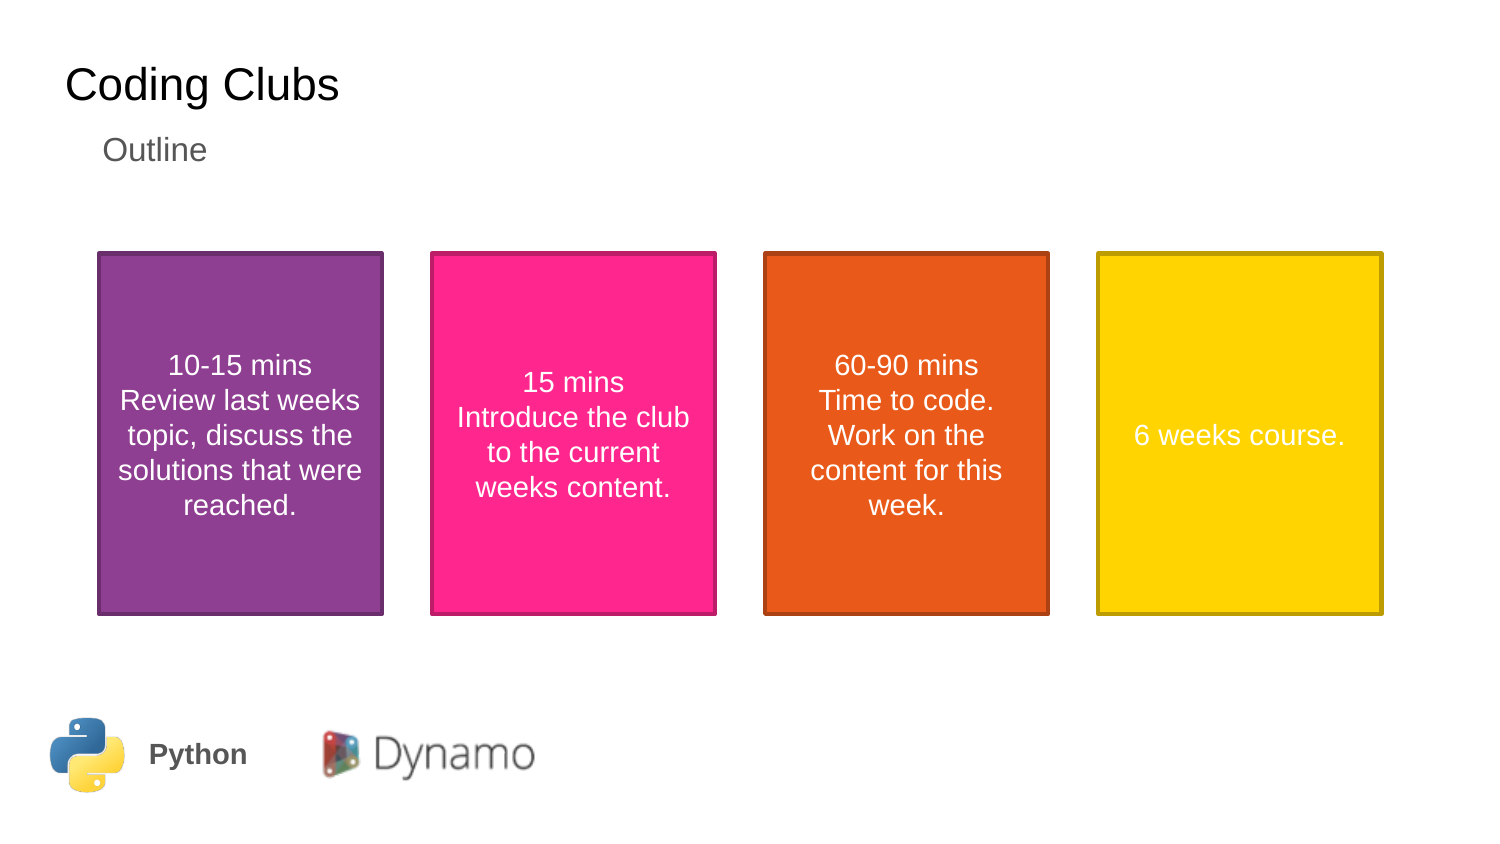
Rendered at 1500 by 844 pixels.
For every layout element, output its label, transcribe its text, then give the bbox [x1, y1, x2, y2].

text_box 60-90 mins Time to code. Work on the content for this week. [763, 251, 1050, 616]
list Outline [64, 128, 1436, 166]
text_box 6 weeks course. [1096, 251, 1384, 616]
text_box Python [146, 728, 278, 778]
title Coding Clubs [64, 65, 1436, 114]
picture [283, 709, 580, 801]
picture [33, 701, 142, 809]
text_box 15 mins Introduce the club to the current weeks content. [430, 251, 717, 616]
text_box 10-15 mins Review last weeks topic, discuss the solutions that were reached. [97, 251, 384, 616]
